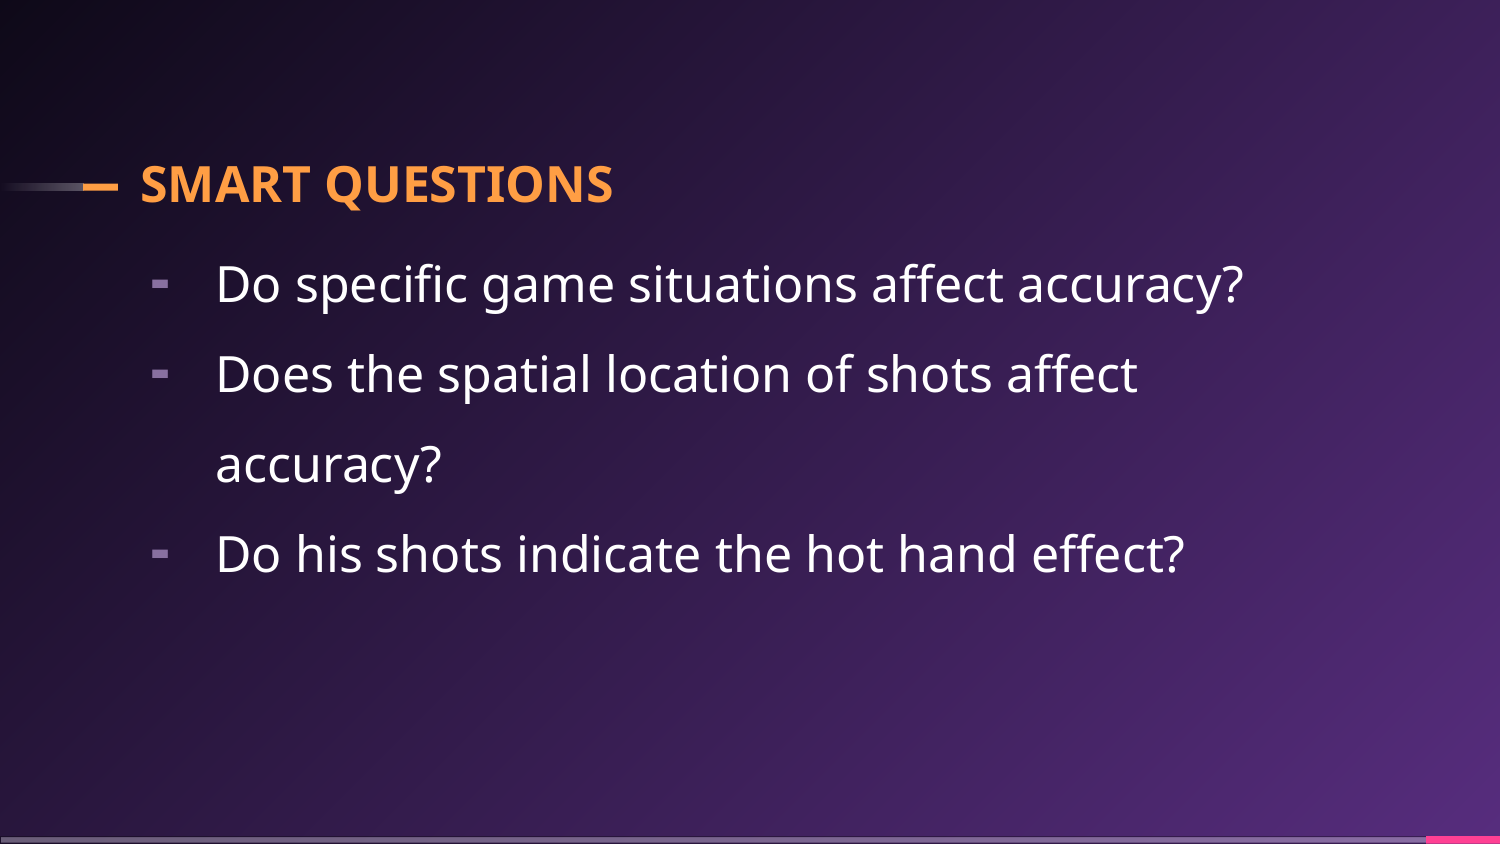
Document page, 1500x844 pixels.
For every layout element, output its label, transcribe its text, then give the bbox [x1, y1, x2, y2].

title SMART QUESTIONS [140, 147, 1011, 213]
list Do specific game situations affect accuracy? Does the spatial location of shots affect accuracy? Do his shots indicate the hot hand effect? [140, 222, 1349, 720]
